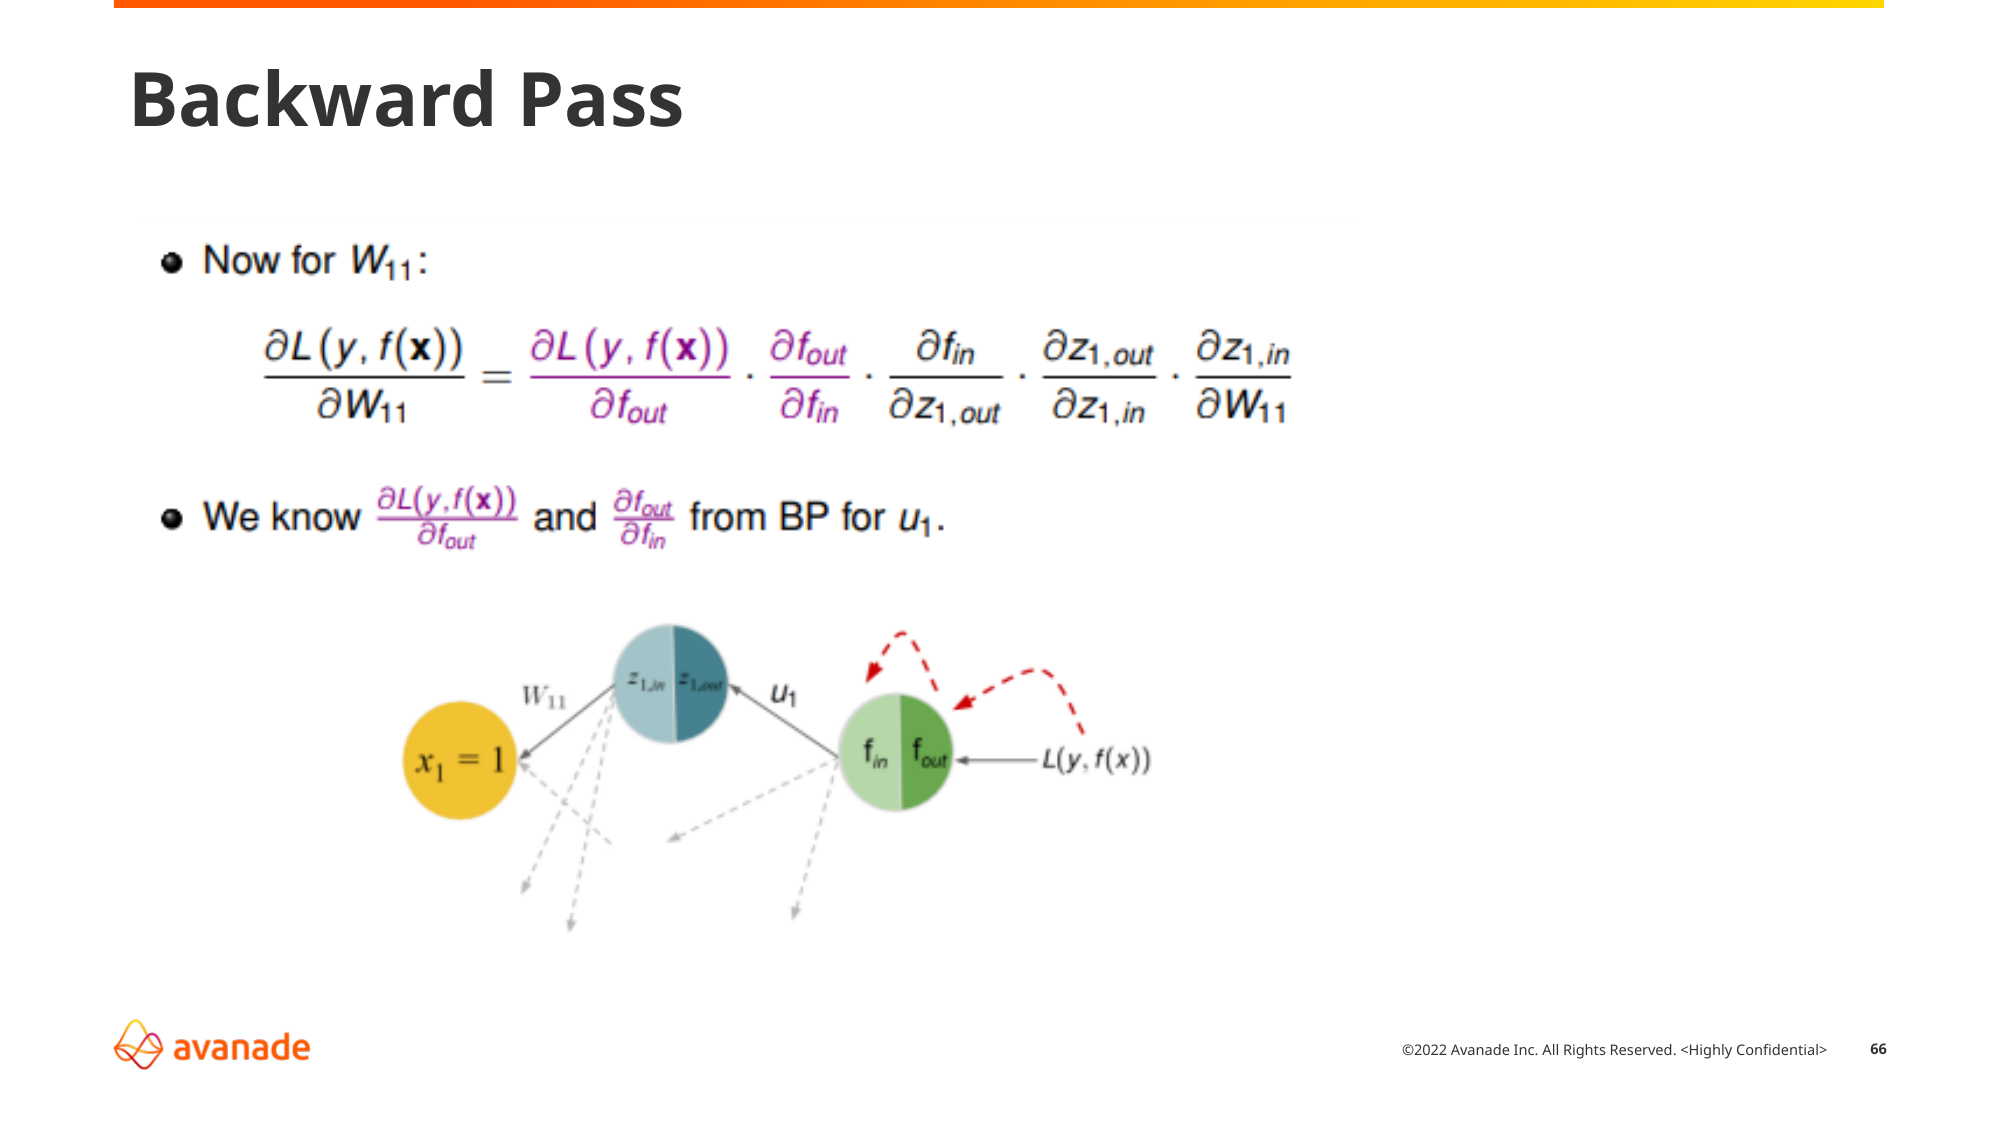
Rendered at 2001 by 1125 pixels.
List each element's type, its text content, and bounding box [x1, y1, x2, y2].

title Backward Pass [113, 54, 1883, 219]
picture [93, 999, 339, 1090]
picture [141, 218, 1357, 974]
